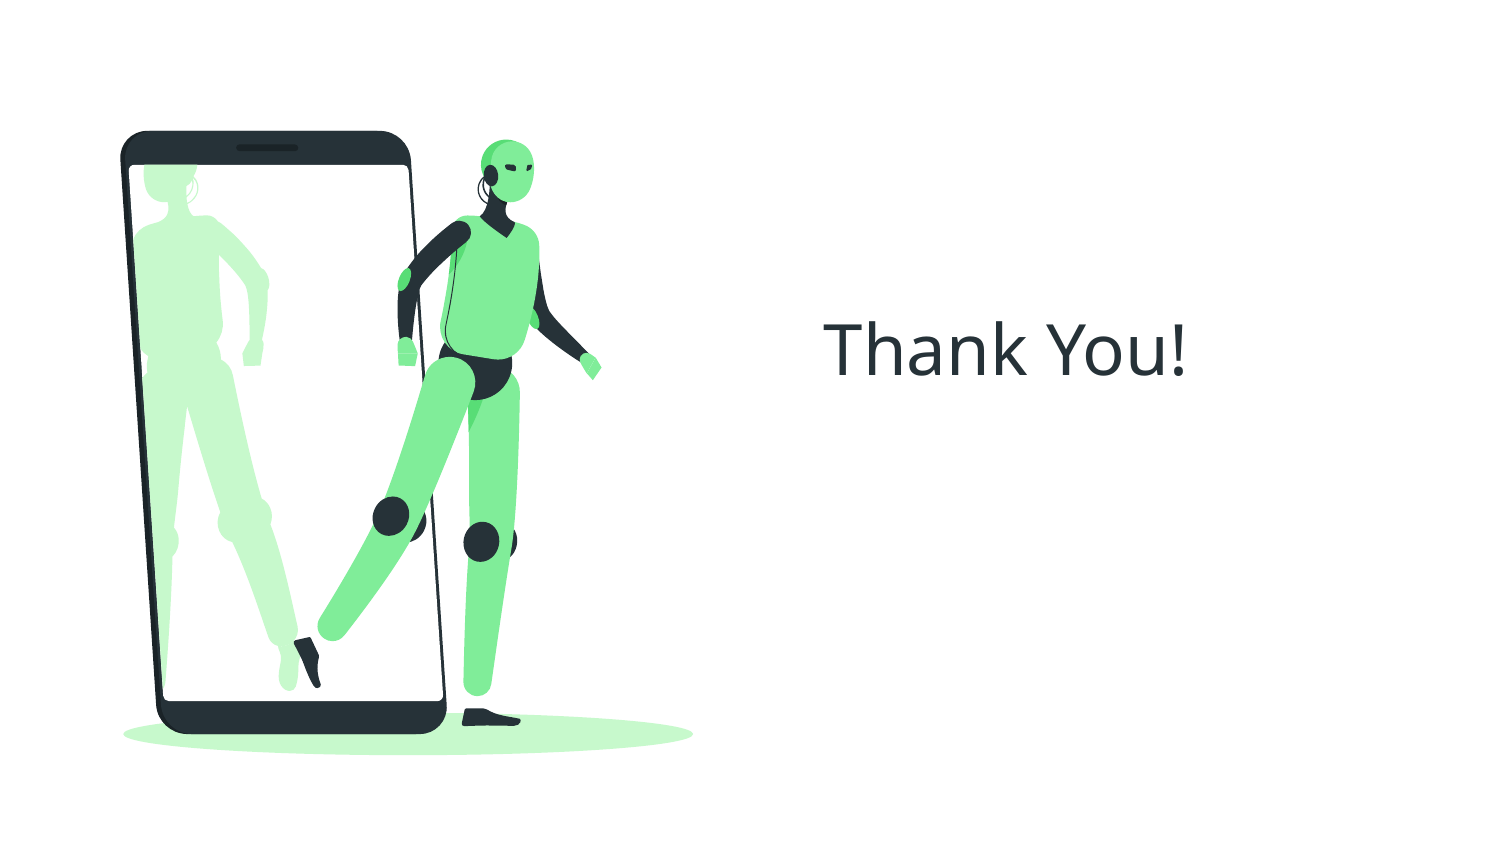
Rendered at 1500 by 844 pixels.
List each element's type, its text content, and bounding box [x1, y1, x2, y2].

title Thank You! [808, 289, 1456, 518]
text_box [118, 130, 694, 756]
